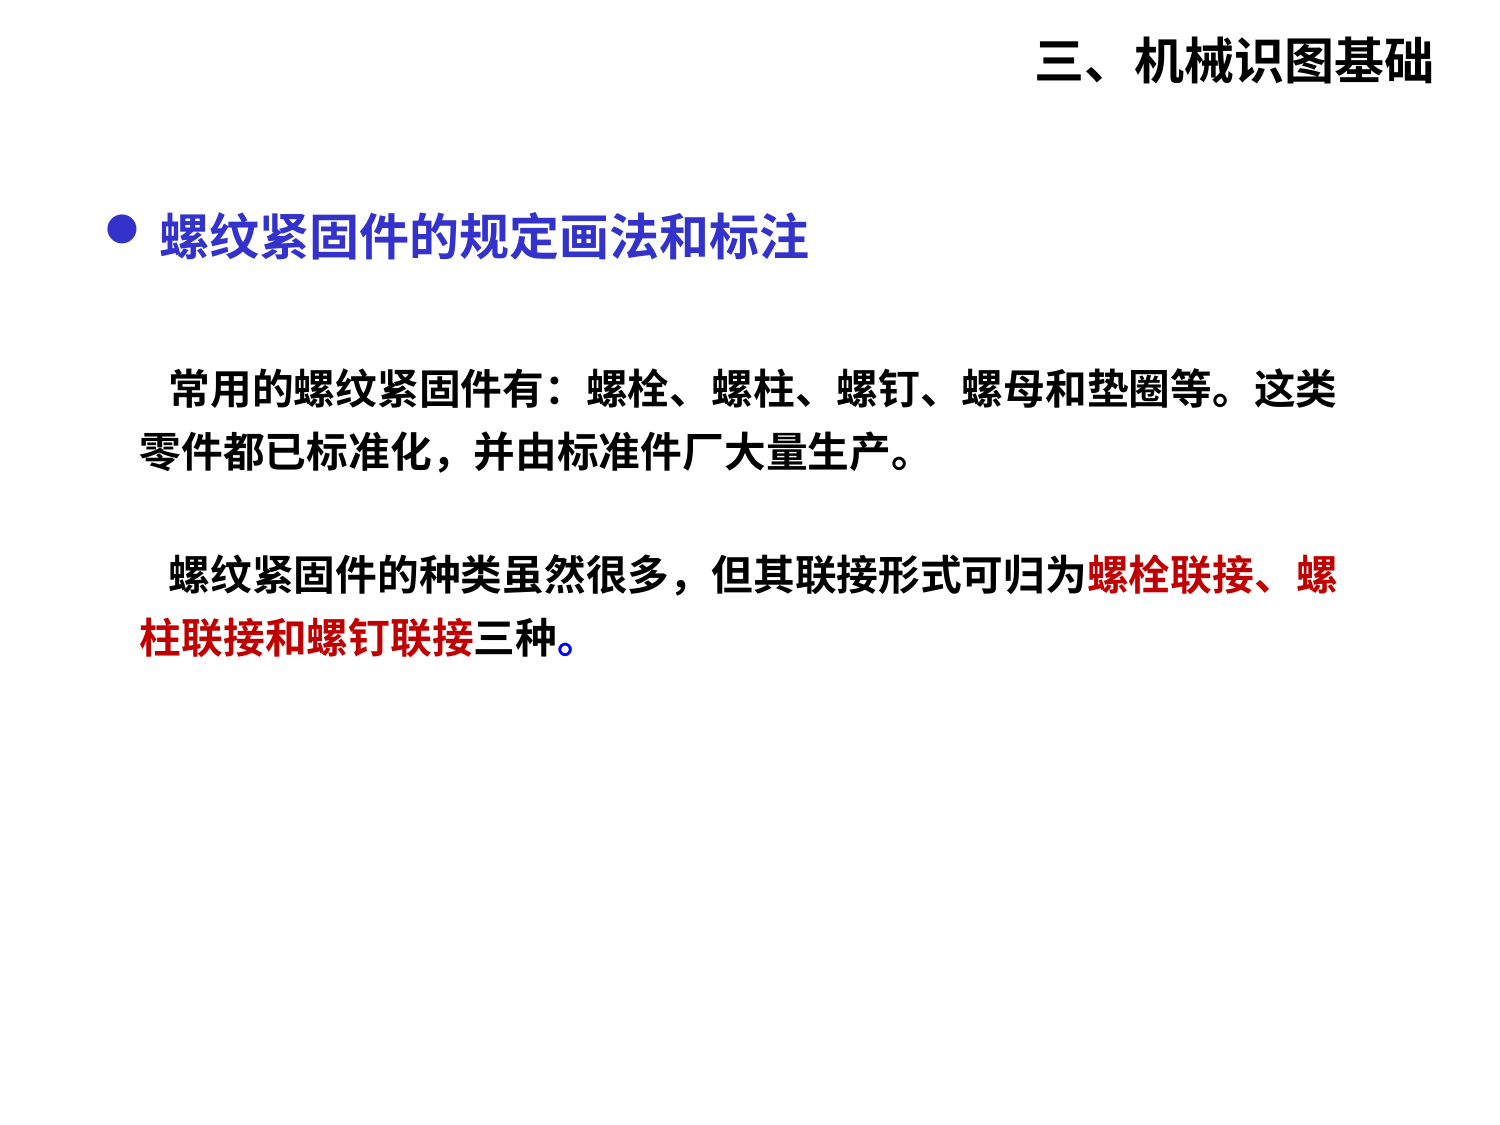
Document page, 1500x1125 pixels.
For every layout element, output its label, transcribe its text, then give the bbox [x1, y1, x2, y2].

text_box 常用的螺纹紧固件有：螺栓、螺柱、螺钉、螺母和垫圈等。这类零件都已标准化，并由标准件厂大量生产。 [124, 343, 1389, 483]
text_box 三、机械识图基础 [968, 0, 1500, 120]
text_box 螺纹紧固件的规定画法和标注 [88, 198, 998, 274]
text_box 螺纹紧固件的种类虽然很多，但其联接形式可归为螺栓联接、螺柱联接和螺钉联接三种。 [124, 529, 1389, 669]
